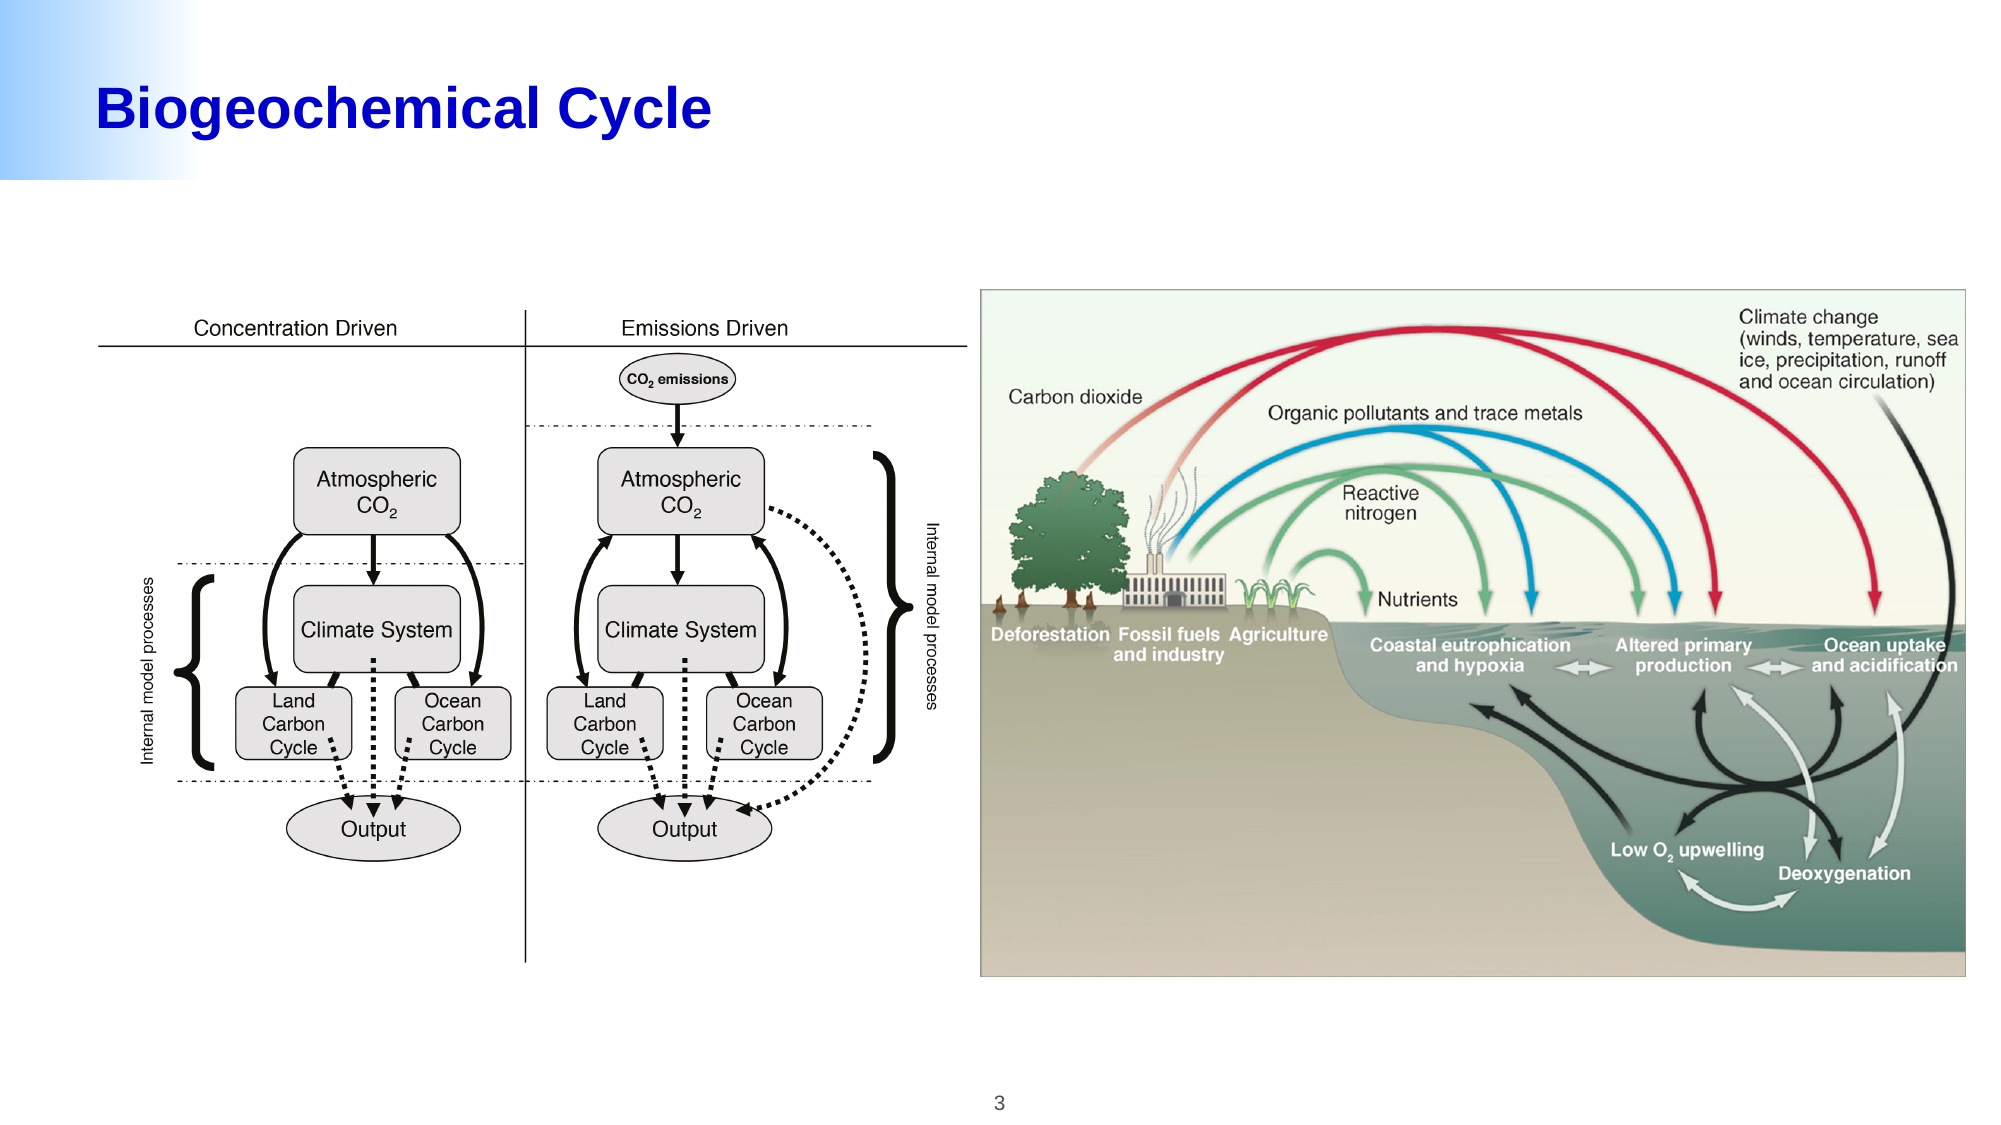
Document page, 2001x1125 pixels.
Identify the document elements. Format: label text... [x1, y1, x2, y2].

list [79, 288, 978, 971]
title Biogeochemical Cycle [79, 29, 1921, 181]
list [979, 288, 1967, 977]
